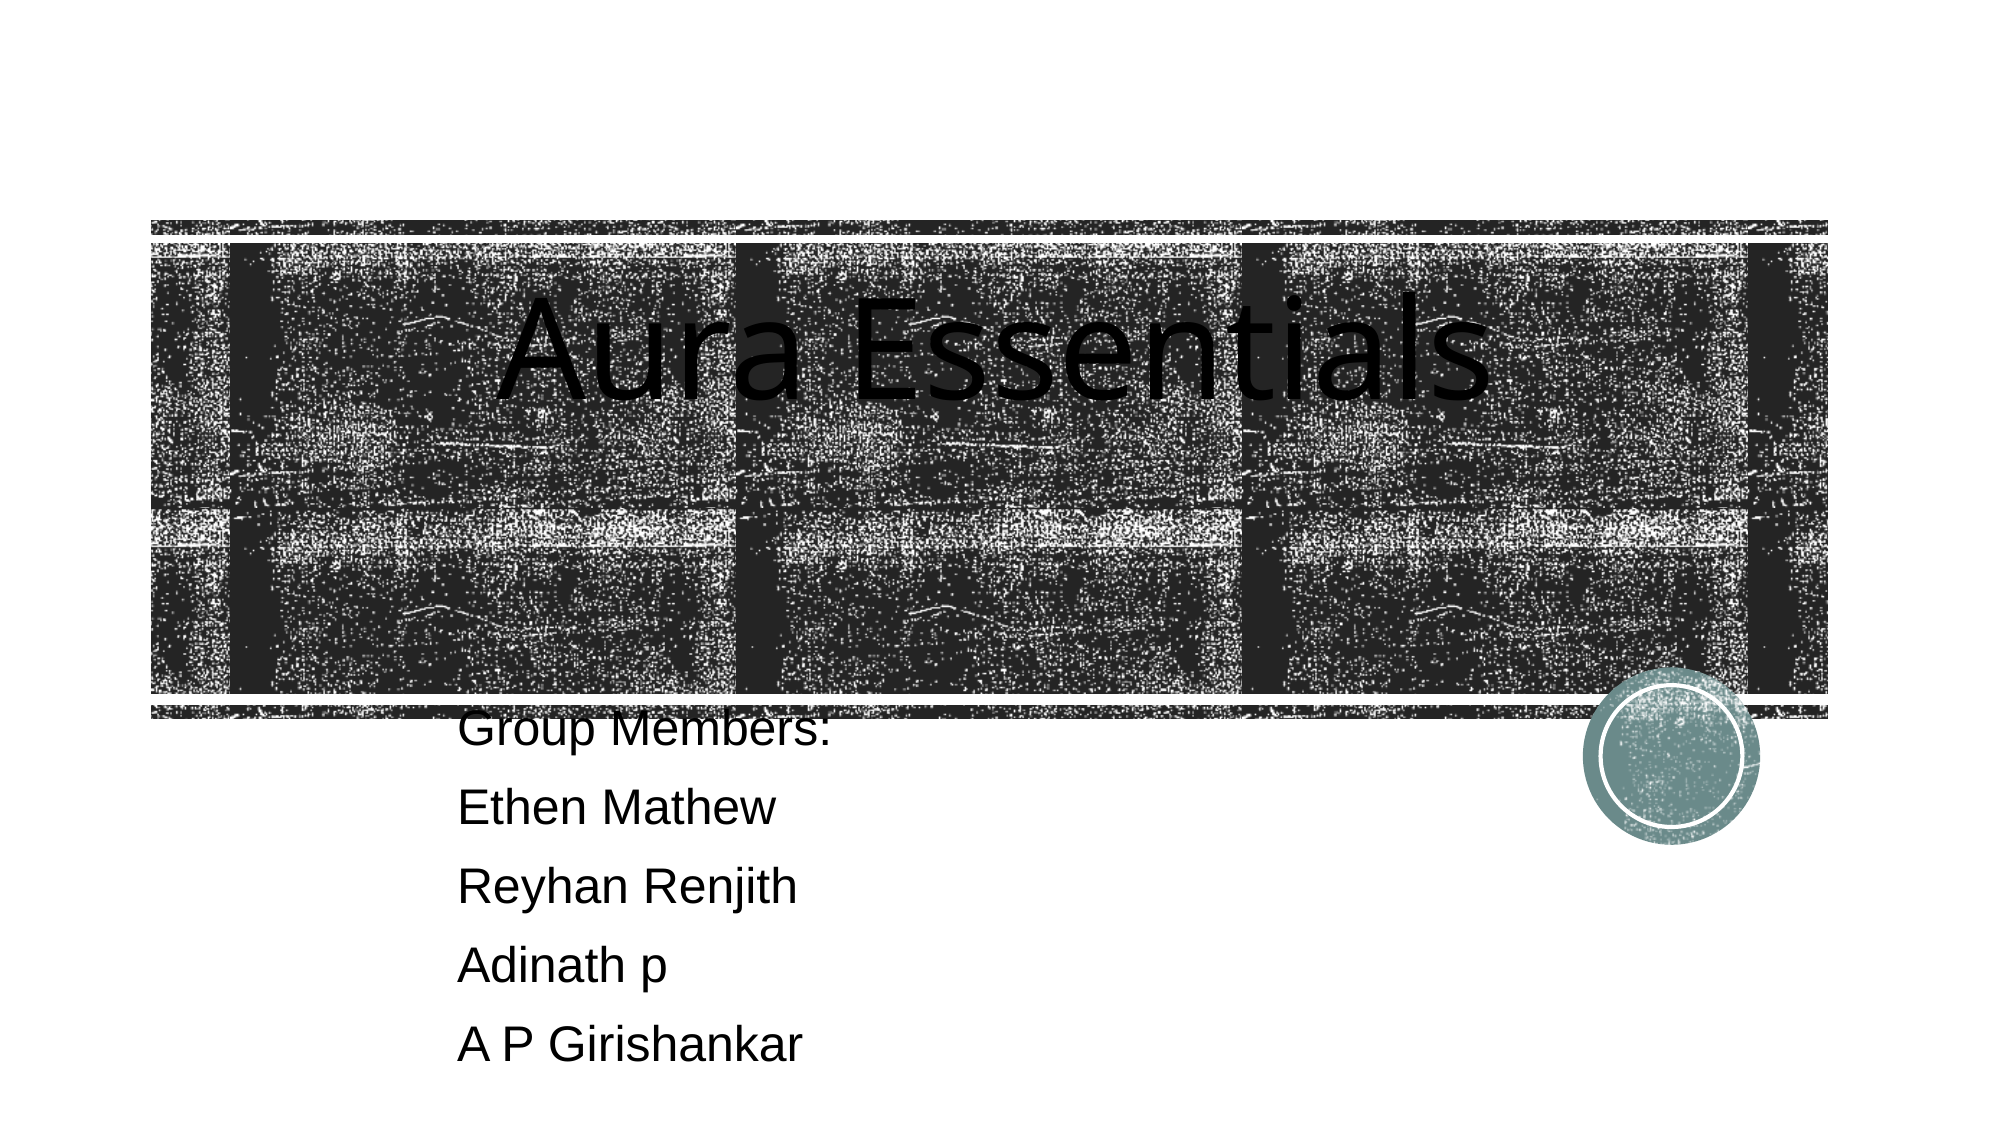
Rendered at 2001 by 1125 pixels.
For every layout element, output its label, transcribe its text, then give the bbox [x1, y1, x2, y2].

title Aura Essentials [481, 221, 1558, 496]
subtitle Group Members: Ethen Mathew Reyhan Renjith Adinath p A P Girishankar [442, 694, 1558, 899]
